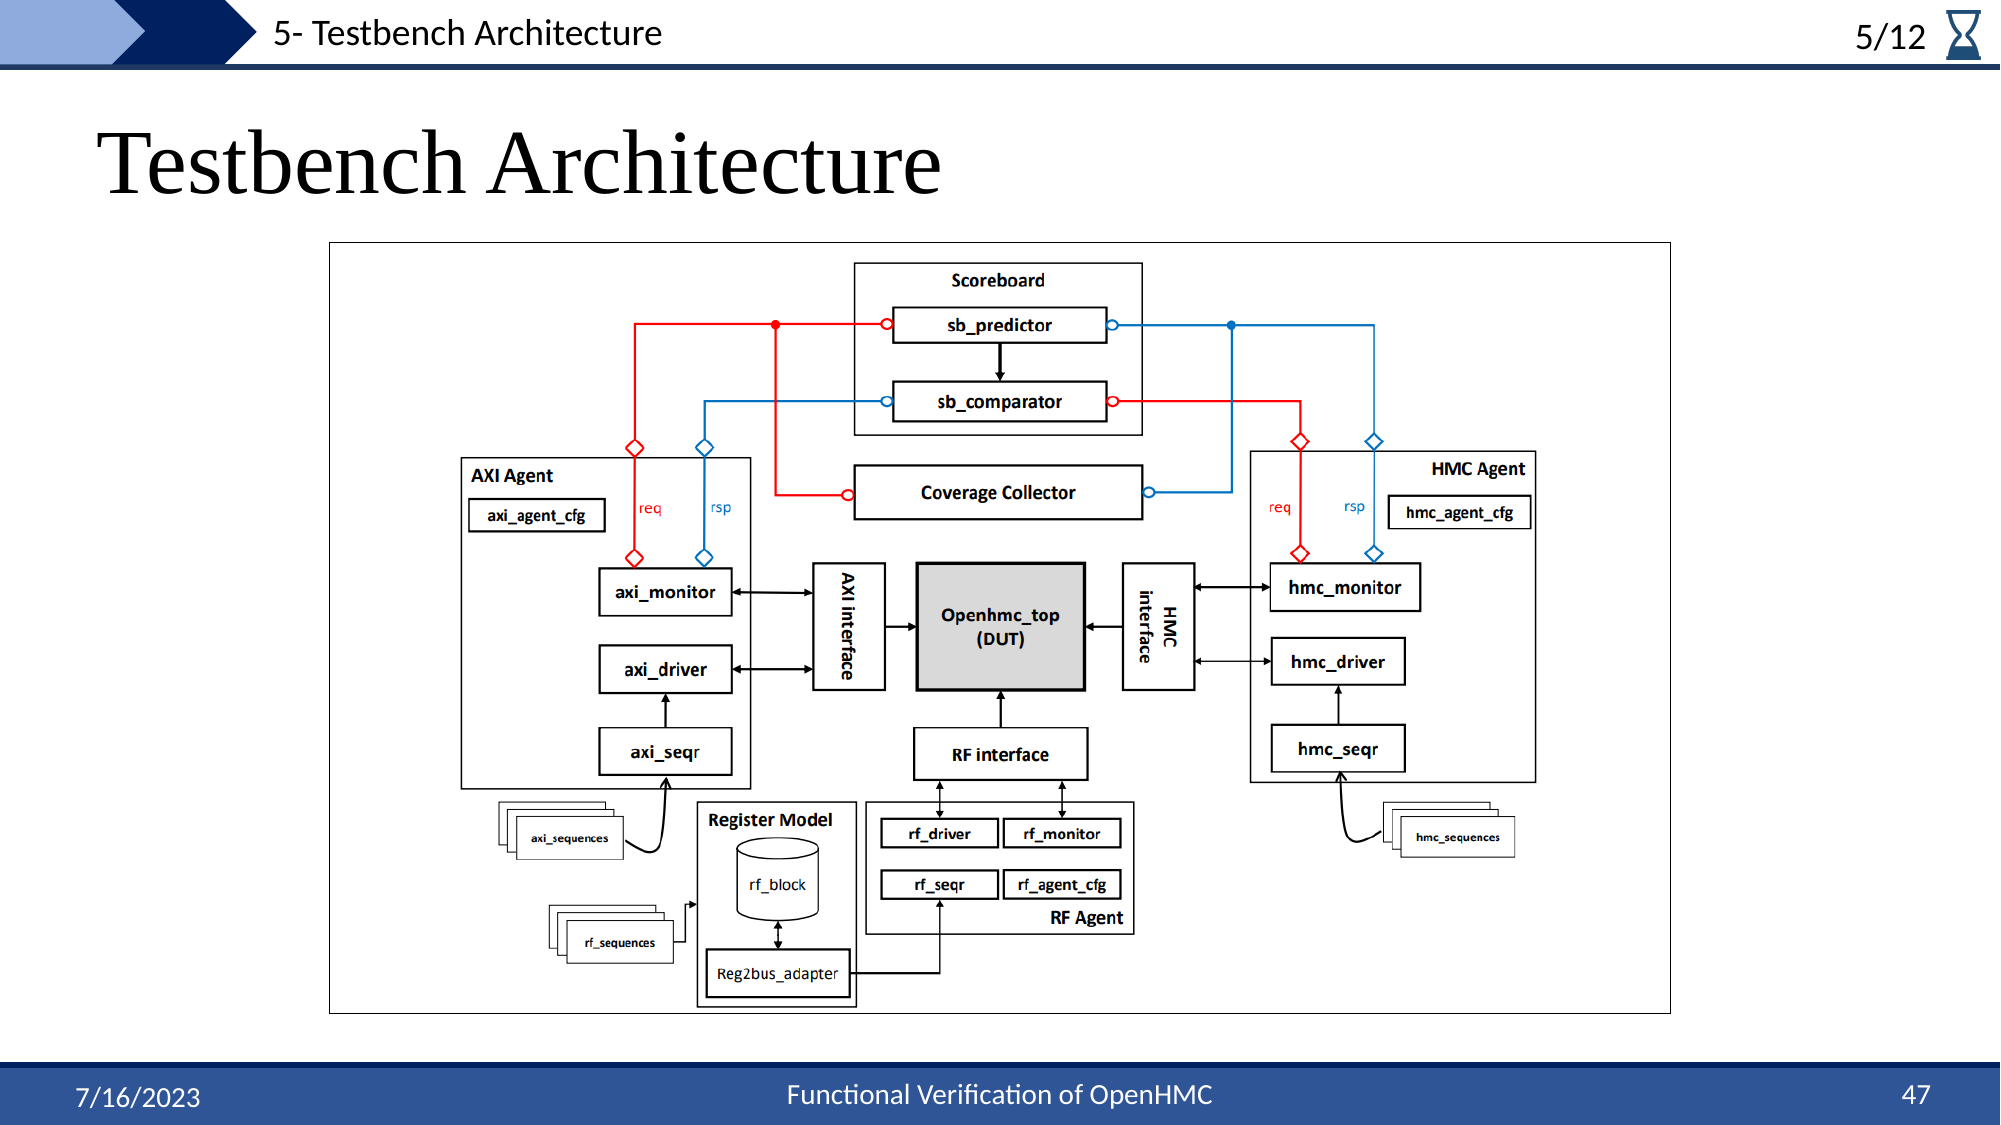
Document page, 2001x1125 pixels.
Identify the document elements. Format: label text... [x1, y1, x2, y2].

list 5- Testbench Architecture [258, 5, 734, 61]
list 5/12 [1791, 9, 1942, 61]
title Testbench Architecture [81, 85, 1807, 243]
picture [329, 242, 1671, 1014]
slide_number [60, 1065, 510, 1125]
footer Functional Verification of OpenHMC [662, 1063, 1338, 1124]
slide_number 47 [1496, 1063, 1947, 1124]
picture [1934, 5, 1993, 65]
